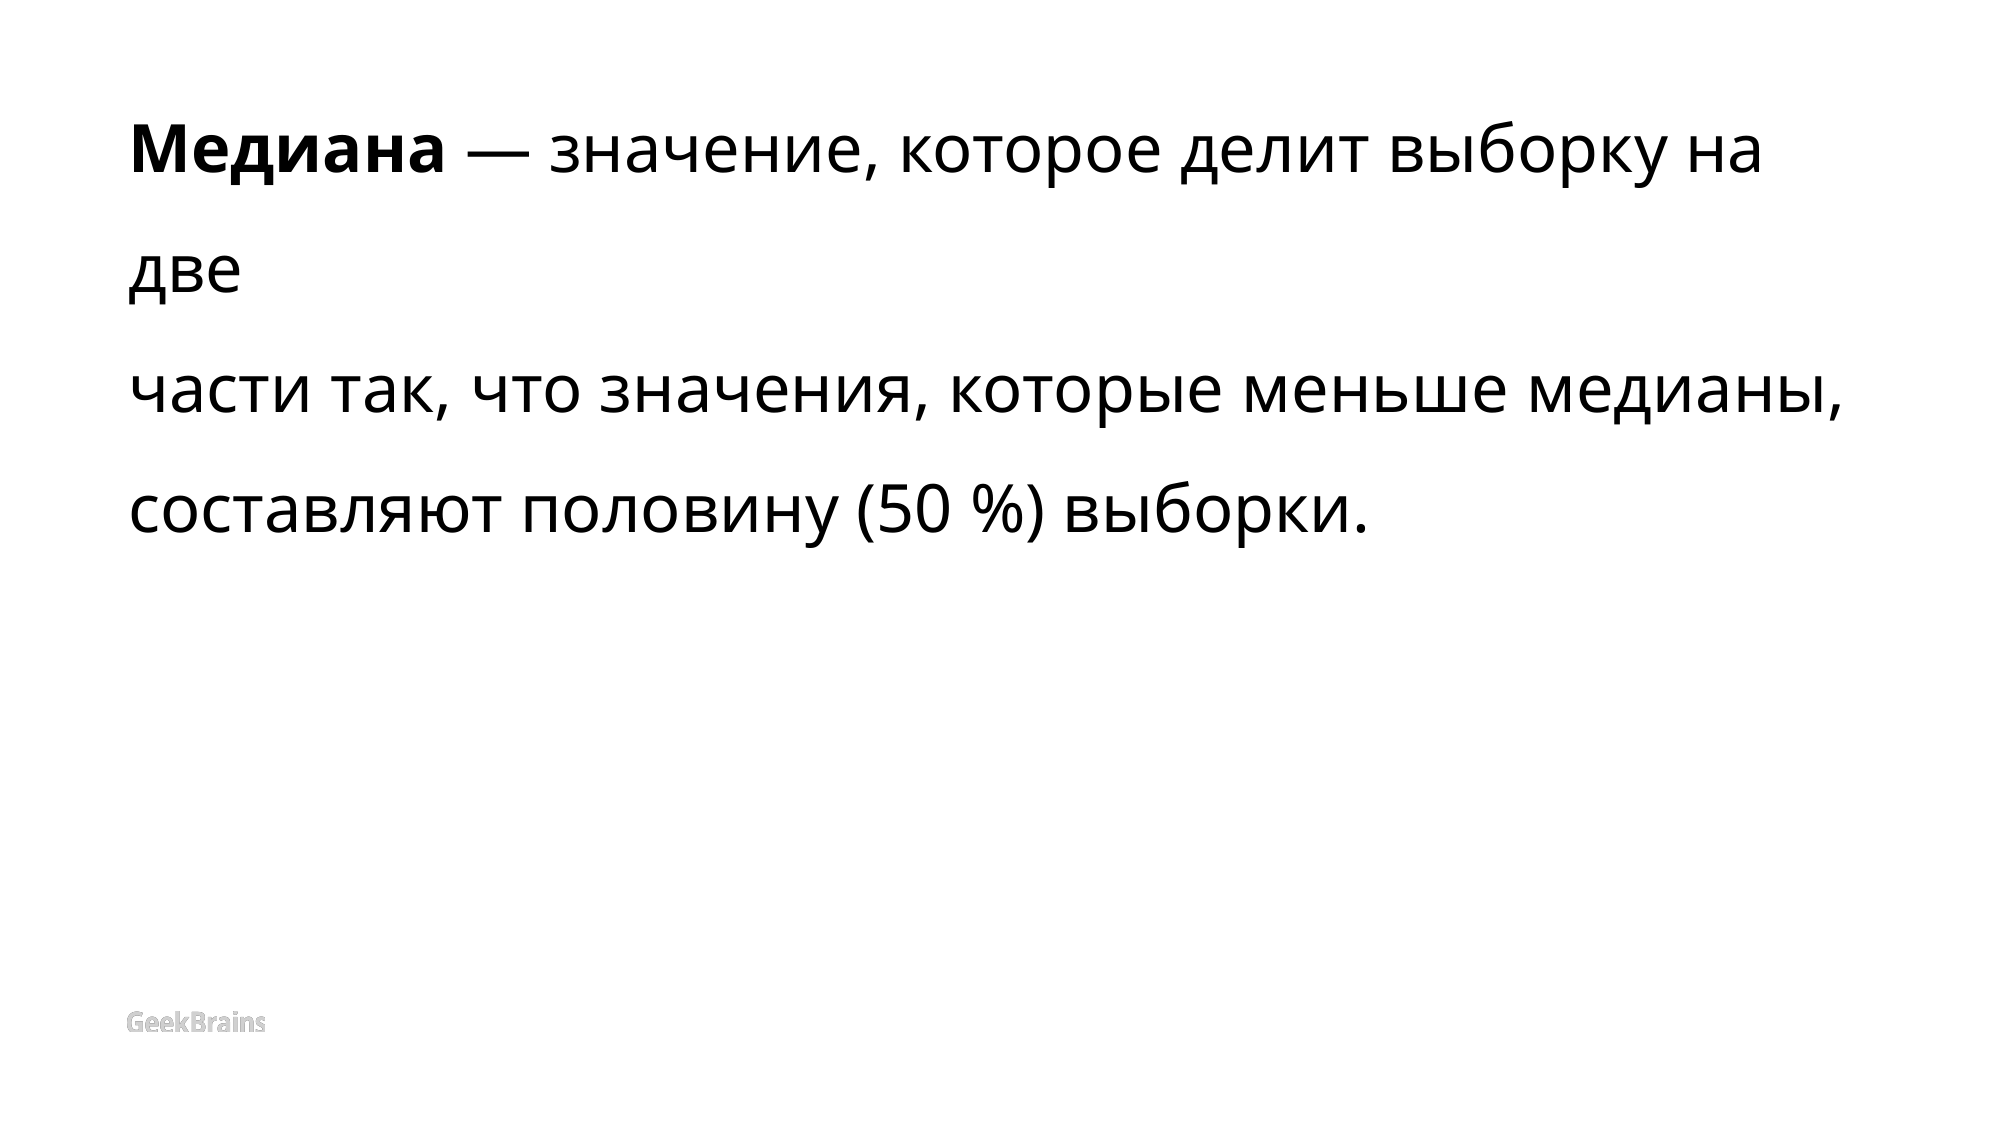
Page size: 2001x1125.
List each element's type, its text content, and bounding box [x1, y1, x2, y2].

picture [127, 1011, 265, 1032]
title Медиана — значение, которое делит выборку на две части так, что значения, которые меньше медианы, составляют половину (50 %) выборки. [113, 135, 1887, 553]
